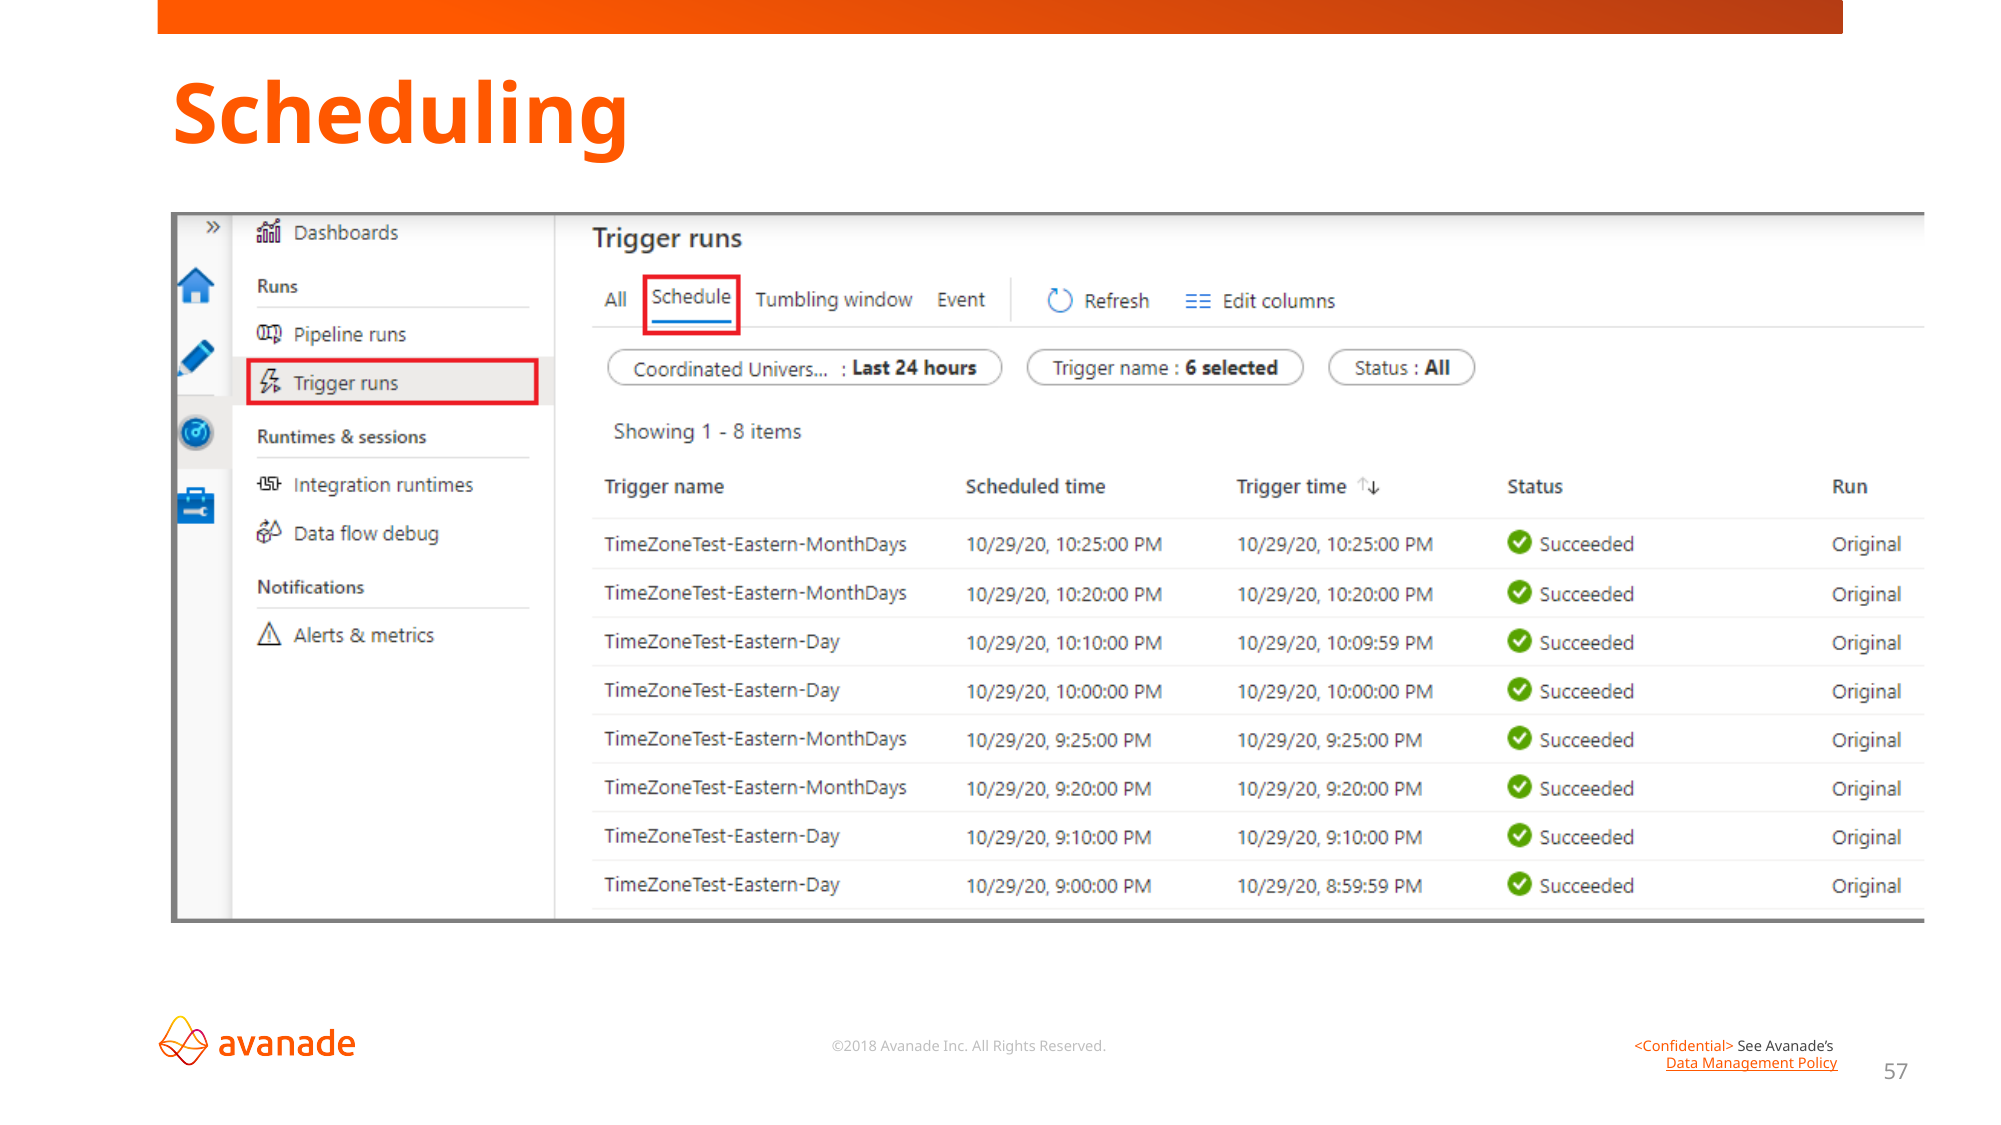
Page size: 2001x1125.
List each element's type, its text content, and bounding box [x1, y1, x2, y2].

picture [138, 995, 384, 1086]
picture [170, 211, 1925, 923]
slide_number 57 [1842, 1042, 1924, 1103]
title Scheduling [157, 64, 1843, 228]
